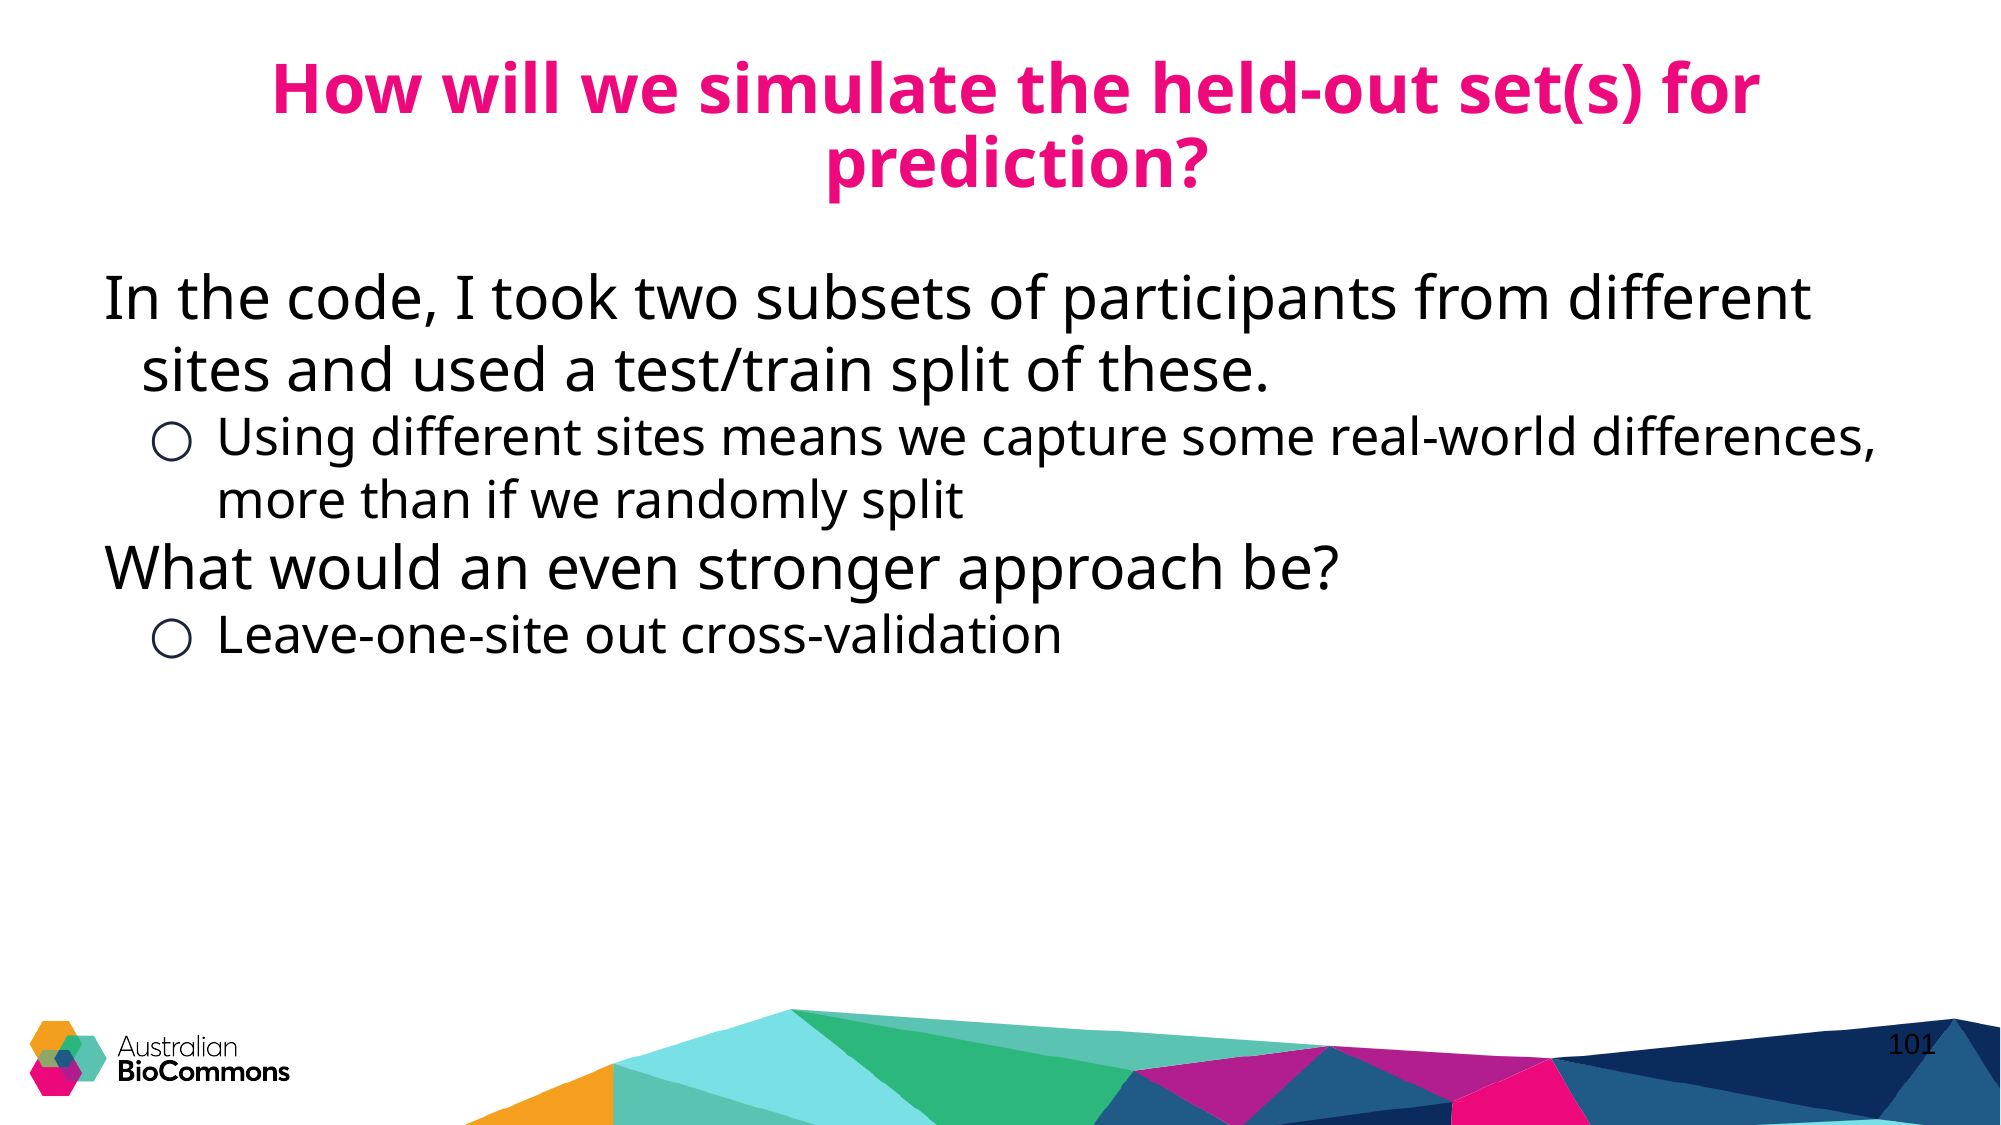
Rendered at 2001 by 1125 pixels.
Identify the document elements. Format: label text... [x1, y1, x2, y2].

slide_number ‹#› [1797, 1012, 1937, 1073]
title How will we simulate the held-out set(s) for prediction? [81, 64, 1953, 211]
picture [428, 992, 2001, 1125]
list In the code, I took two subsets of participants from different sites and used a test/train split of these. Using different sites means we capture some real-world differences, more than if we randomly split What would an even stronger approach be? Leave-one-site out cross-validation [51, 251, 1924, 970]
picture [11, 1014, 308, 1103]
